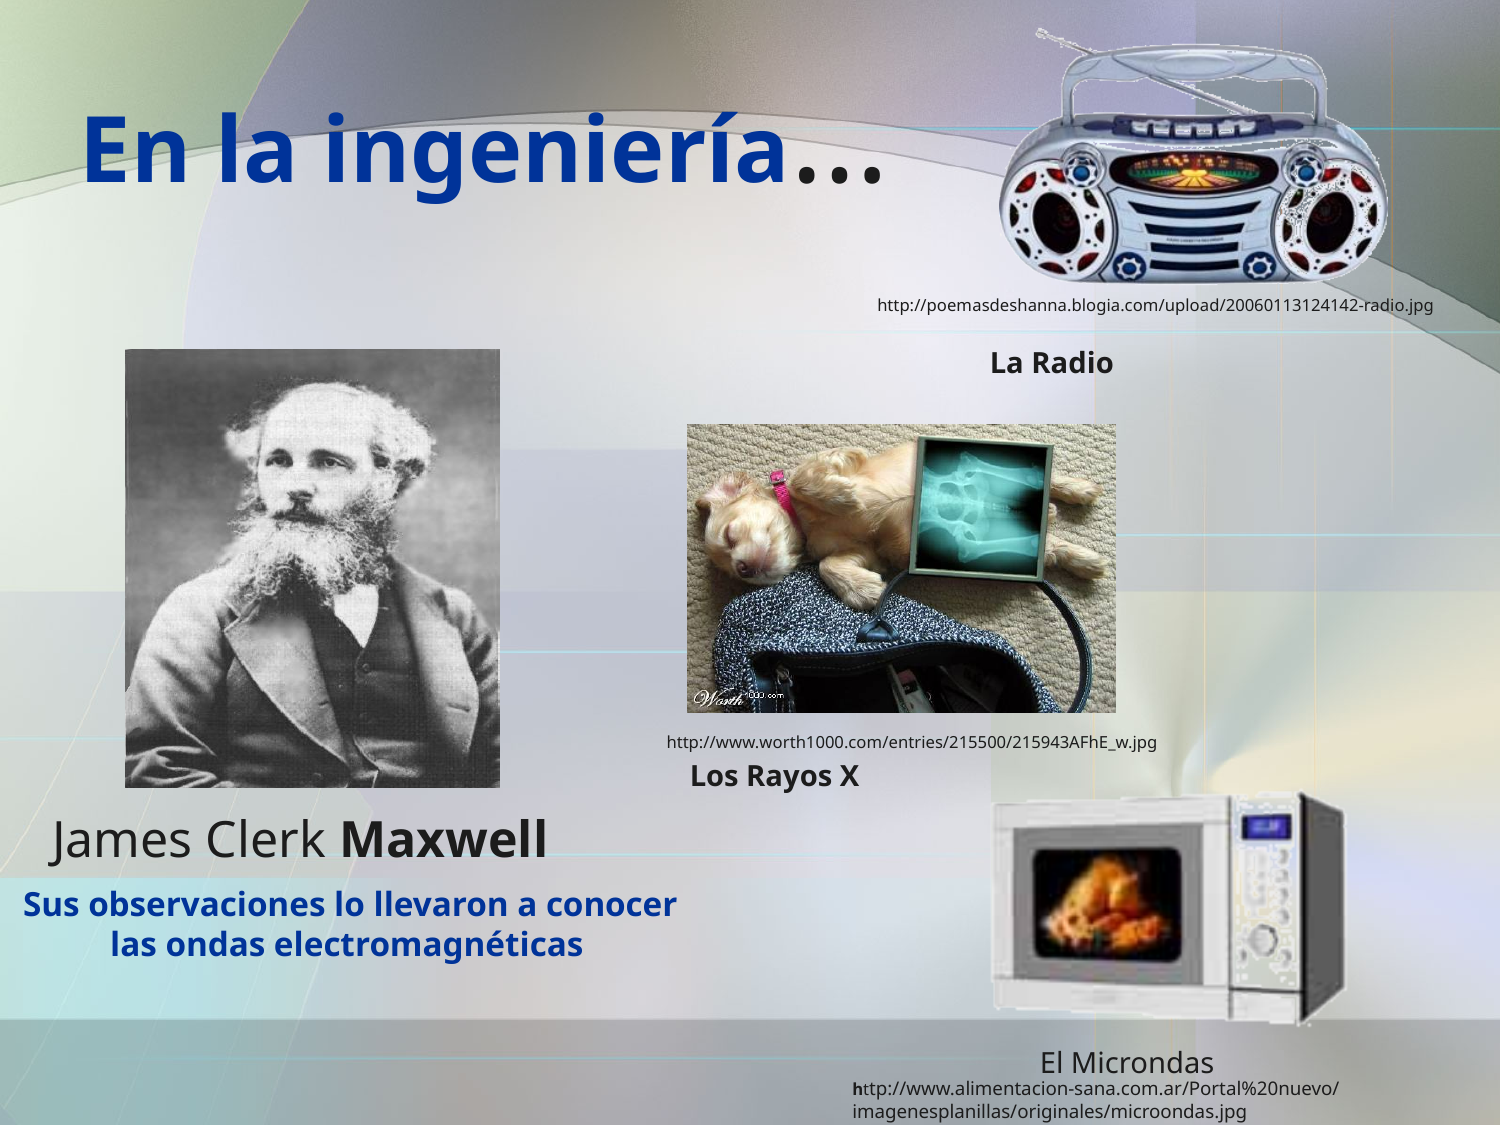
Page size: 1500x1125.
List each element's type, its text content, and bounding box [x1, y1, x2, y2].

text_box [662, 424, 1163, 801]
text_box http://www.alimentacion-sana.com.ar/Portal%20nuevo/imagenesplanillas/originales/microondas.jpg [837, 1069, 1500, 1125]
picture [0, 0, 1500, 1125]
text_box James Clerk Maxwell [37, 799, 650, 875]
text_box En la ingeniería… [65, 49, 857, 215]
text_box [862, 0, 1451, 388]
text_box Sus observaciones lo llevaron a conocer las ondas electromagnéticas [0, 875, 702, 970]
